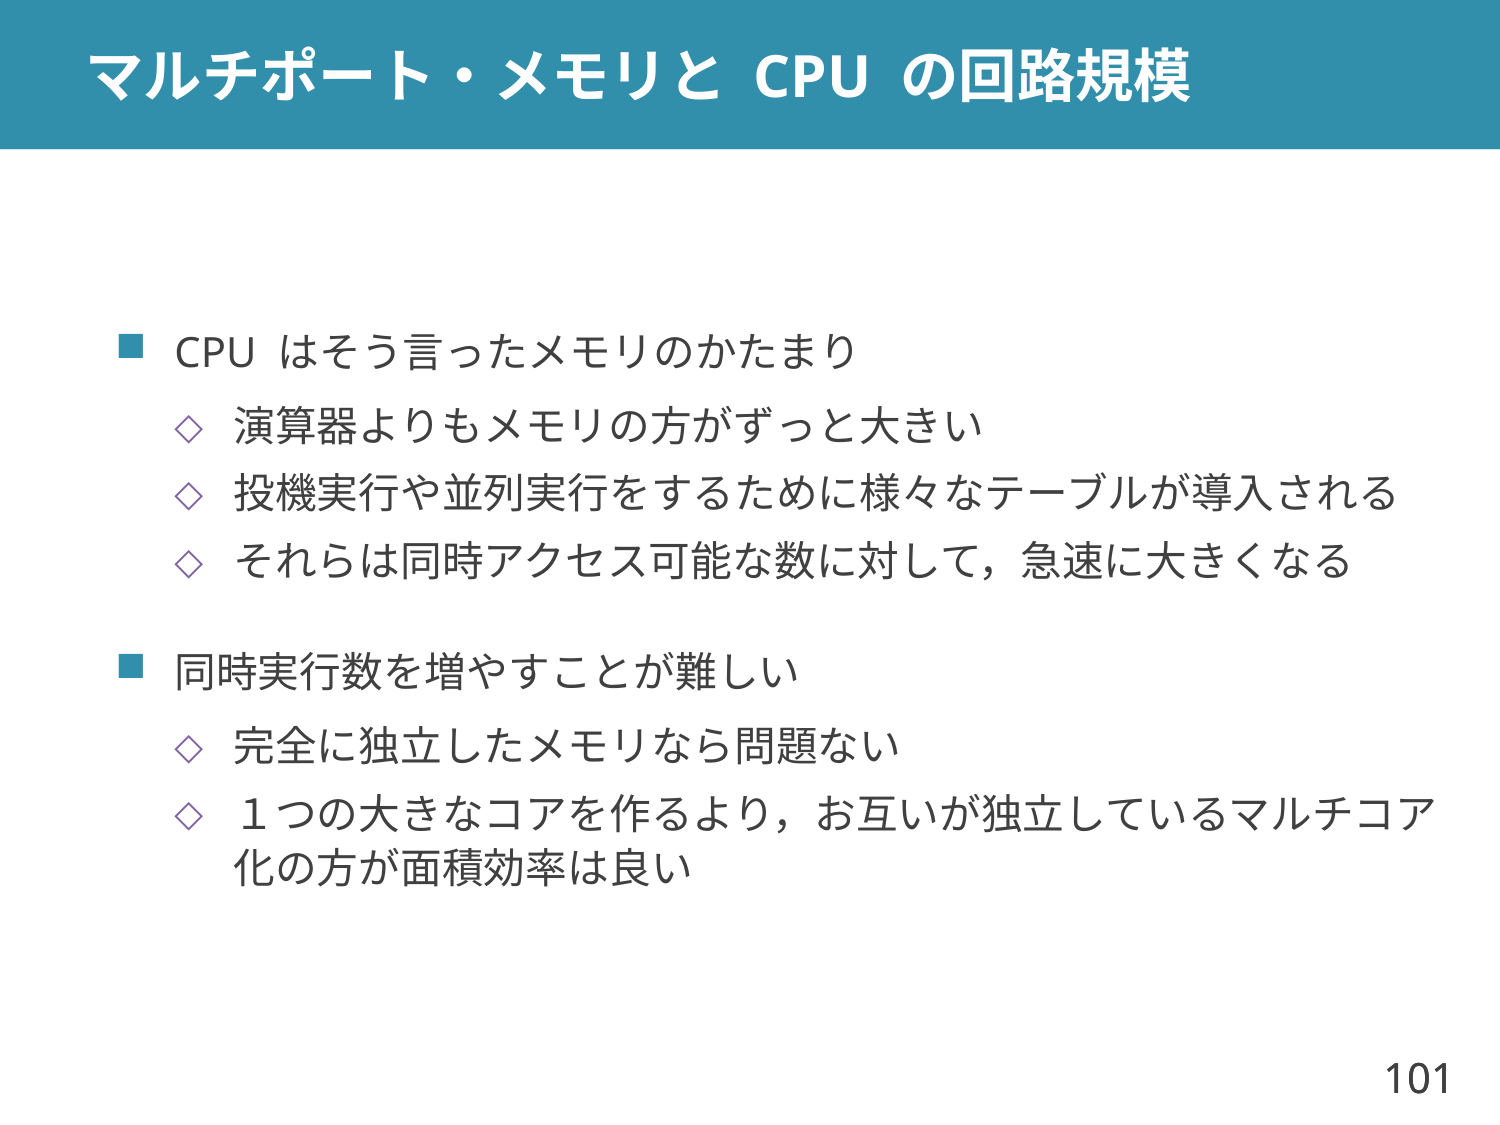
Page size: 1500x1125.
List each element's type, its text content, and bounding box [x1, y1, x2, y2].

list CPU はそう言ったメモリのかたまり 演算器よりもメモリの方がずっと大きい 投機実行や並列実行をするために様々なテーブルが導入される それらは同時アクセス可能な数に対して，急速に大きくなる 同時実行数を増やすことが難しい 完全に独立したメモリなら問題ない １つの大きなコアを作るより，お互いが独立しているマルチコア化の方が面積効率は良い [100, 178, 1459, 1036]
title マルチポート・メモリと CPU の回路規模 [70, 0, 1500, 150]
